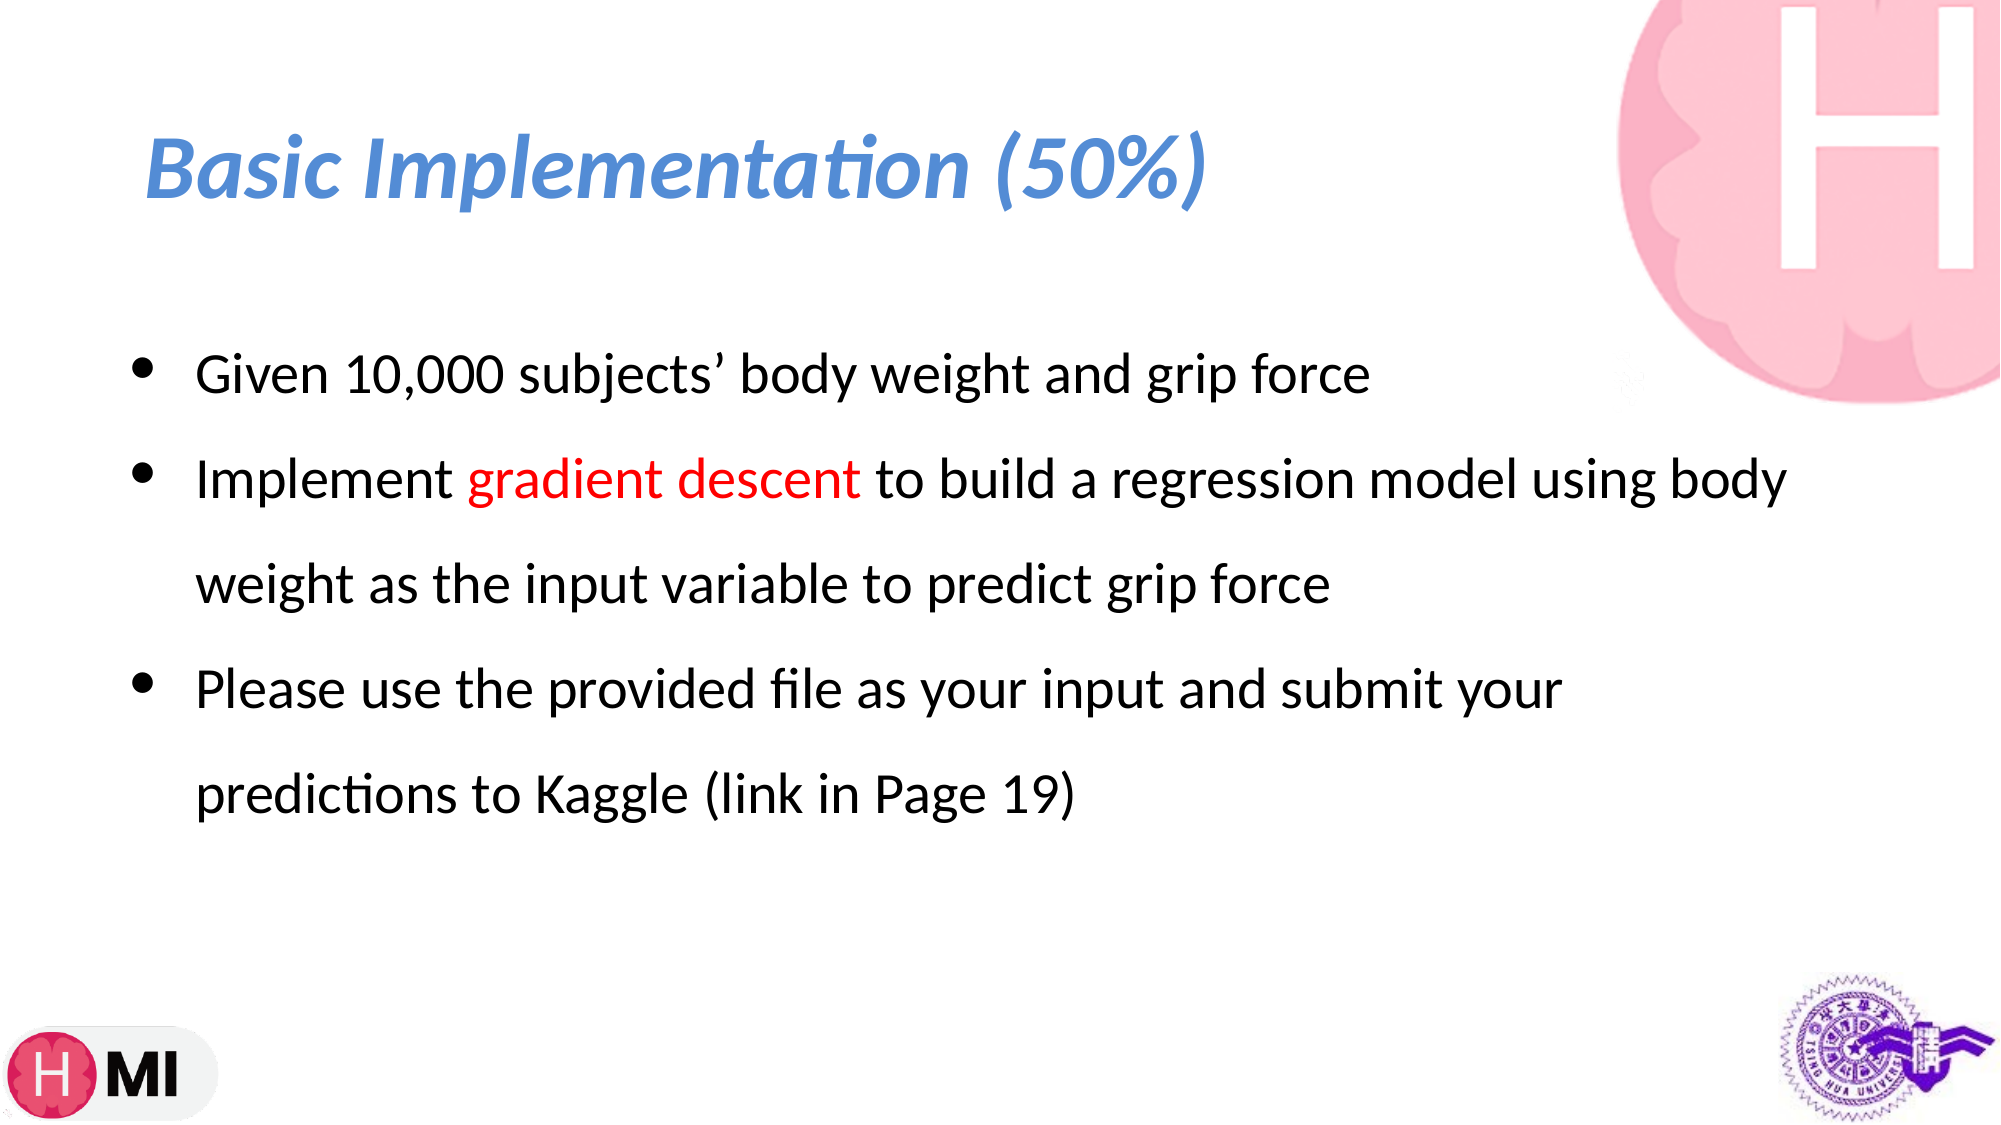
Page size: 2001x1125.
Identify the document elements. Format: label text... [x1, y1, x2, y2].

picture [1778, 972, 2000, 1124]
picture [1612, 0, 2000, 415]
list Given 10,000 subjects’ body weight and grip force Implement gradient descent to build a regression model using body weight as the input variable to predict grip force Please use the provided file as your input and submit your predictions to Kaggle (link in Page 19) [112, 292, 1839, 1008]
picture [0, 1022, 222, 1125]
title Basic Implementation (50%) [136, 59, 1863, 278]
